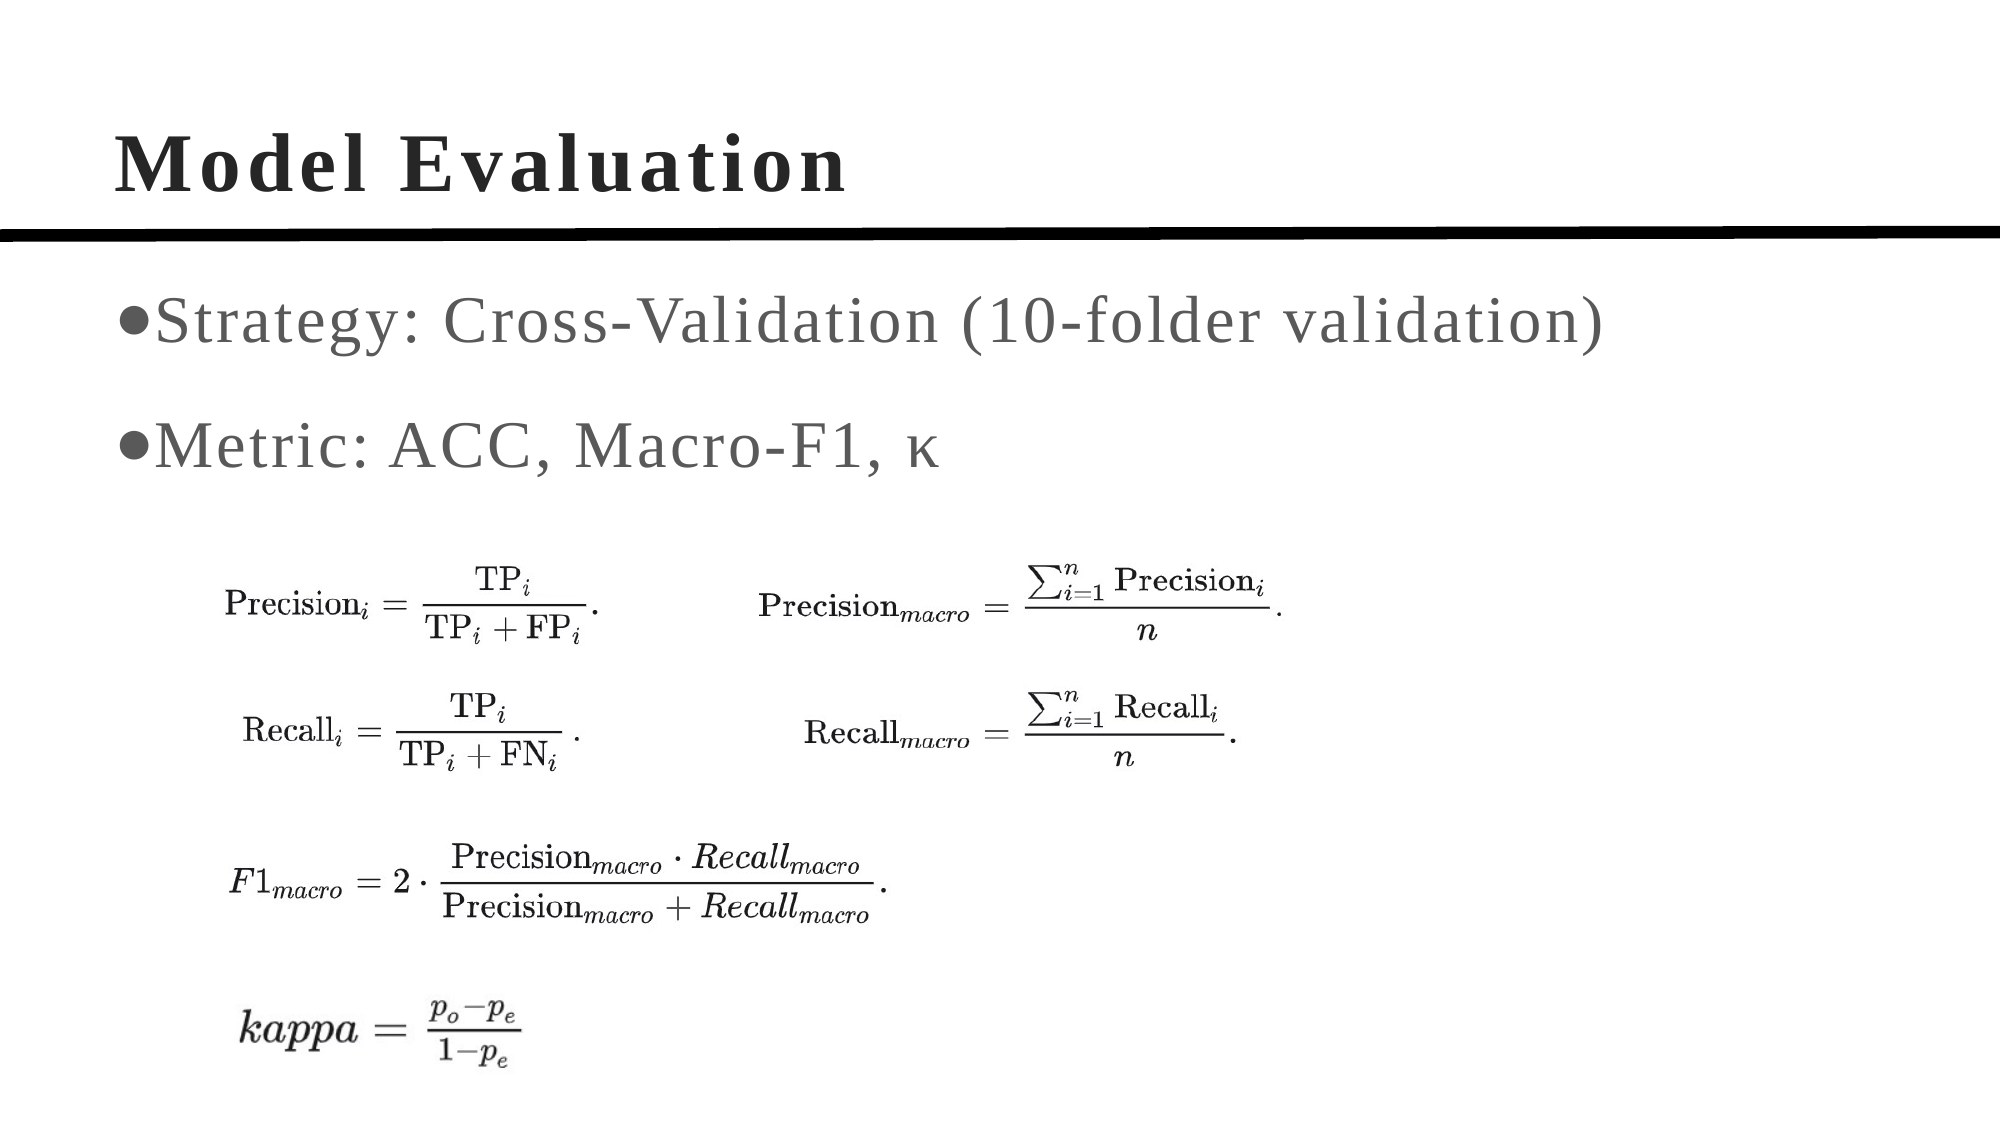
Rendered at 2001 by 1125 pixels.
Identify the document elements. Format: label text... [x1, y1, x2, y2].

list Strategy: Cross-Validation (10-folder validation) Metric: ACC, Macro-F1, κ [99, 244, 1900, 1026]
picture [154, 540, 1306, 1096]
title Model Evaluation [99, 99, 1900, 216]
